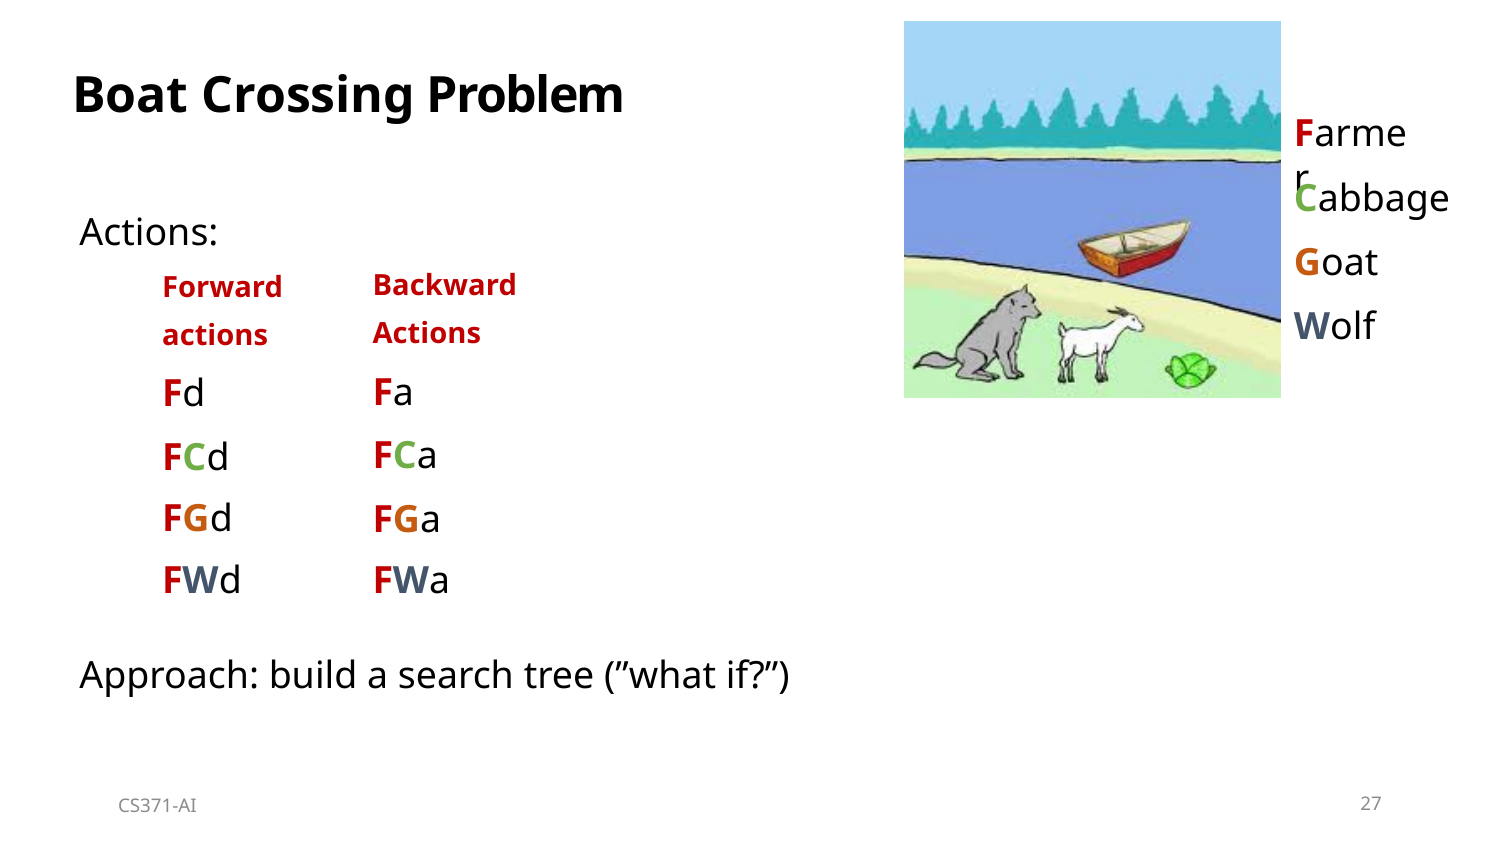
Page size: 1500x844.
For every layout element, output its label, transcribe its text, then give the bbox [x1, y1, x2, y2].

text_box Forward actions Fd FCd FGd FWd [160, 253, 291, 601]
text_box Backward Actions Fa FCa FGa FWa [370, 251, 525, 602]
text_box Boat Crossing Problem [57, 61, 750, 163]
text_box Wolf [1281, 295, 1398, 355]
slide_number 27 [1059, 782, 1397, 827]
text_box Cabbage [1281, 166, 1467, 227]
text_box Approach: build a search tree (”what if?”) [64, 643, 1118, 704]
picture [904, 21, 1281, 399]
slide_number CS371-AI [103, 782, 441, 827]
text_box Actions: [64, 200, 272, 261]
text_box Farmer [1281, 101, 1436, 166]
text_box Goat [1281, 230, 1398, 291]
